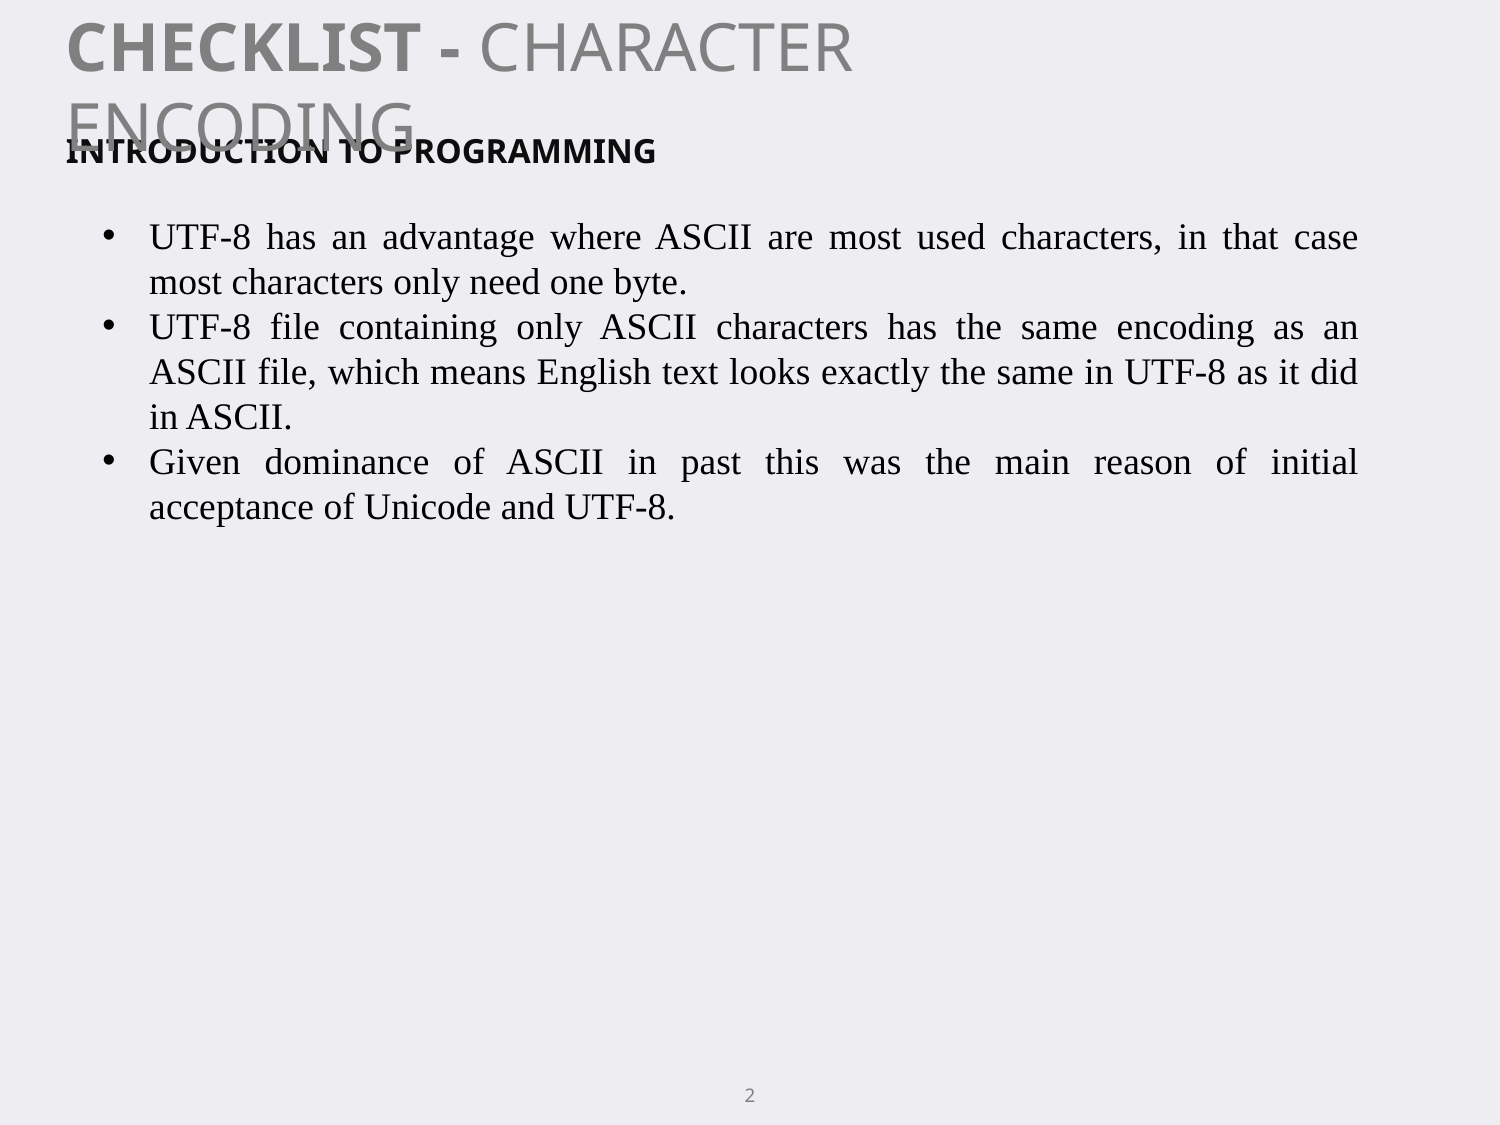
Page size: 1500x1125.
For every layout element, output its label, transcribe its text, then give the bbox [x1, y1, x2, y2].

text_box UTF-8 has an advantage where ASCII are most used characters, in that case most characters only need one byte. UTF-8 file containing only ASCII characters has the same encoding as an ASCII file, which means English text looks exactly the same in UTF-8 as it did in ASCII. Given dominance of ASCII in past this was the main reason of initial acceptance of Unicode and UTF-8. [87, 204, 1375, 535]
slide_number 2 [712, 1065, 788, 1125]
list INTRODUCTION TO PROGRAMMING [51, 125, 752, 175]
list CHECKLIST - CHARACTER ENCODING [51, 45, 1125, 125]
